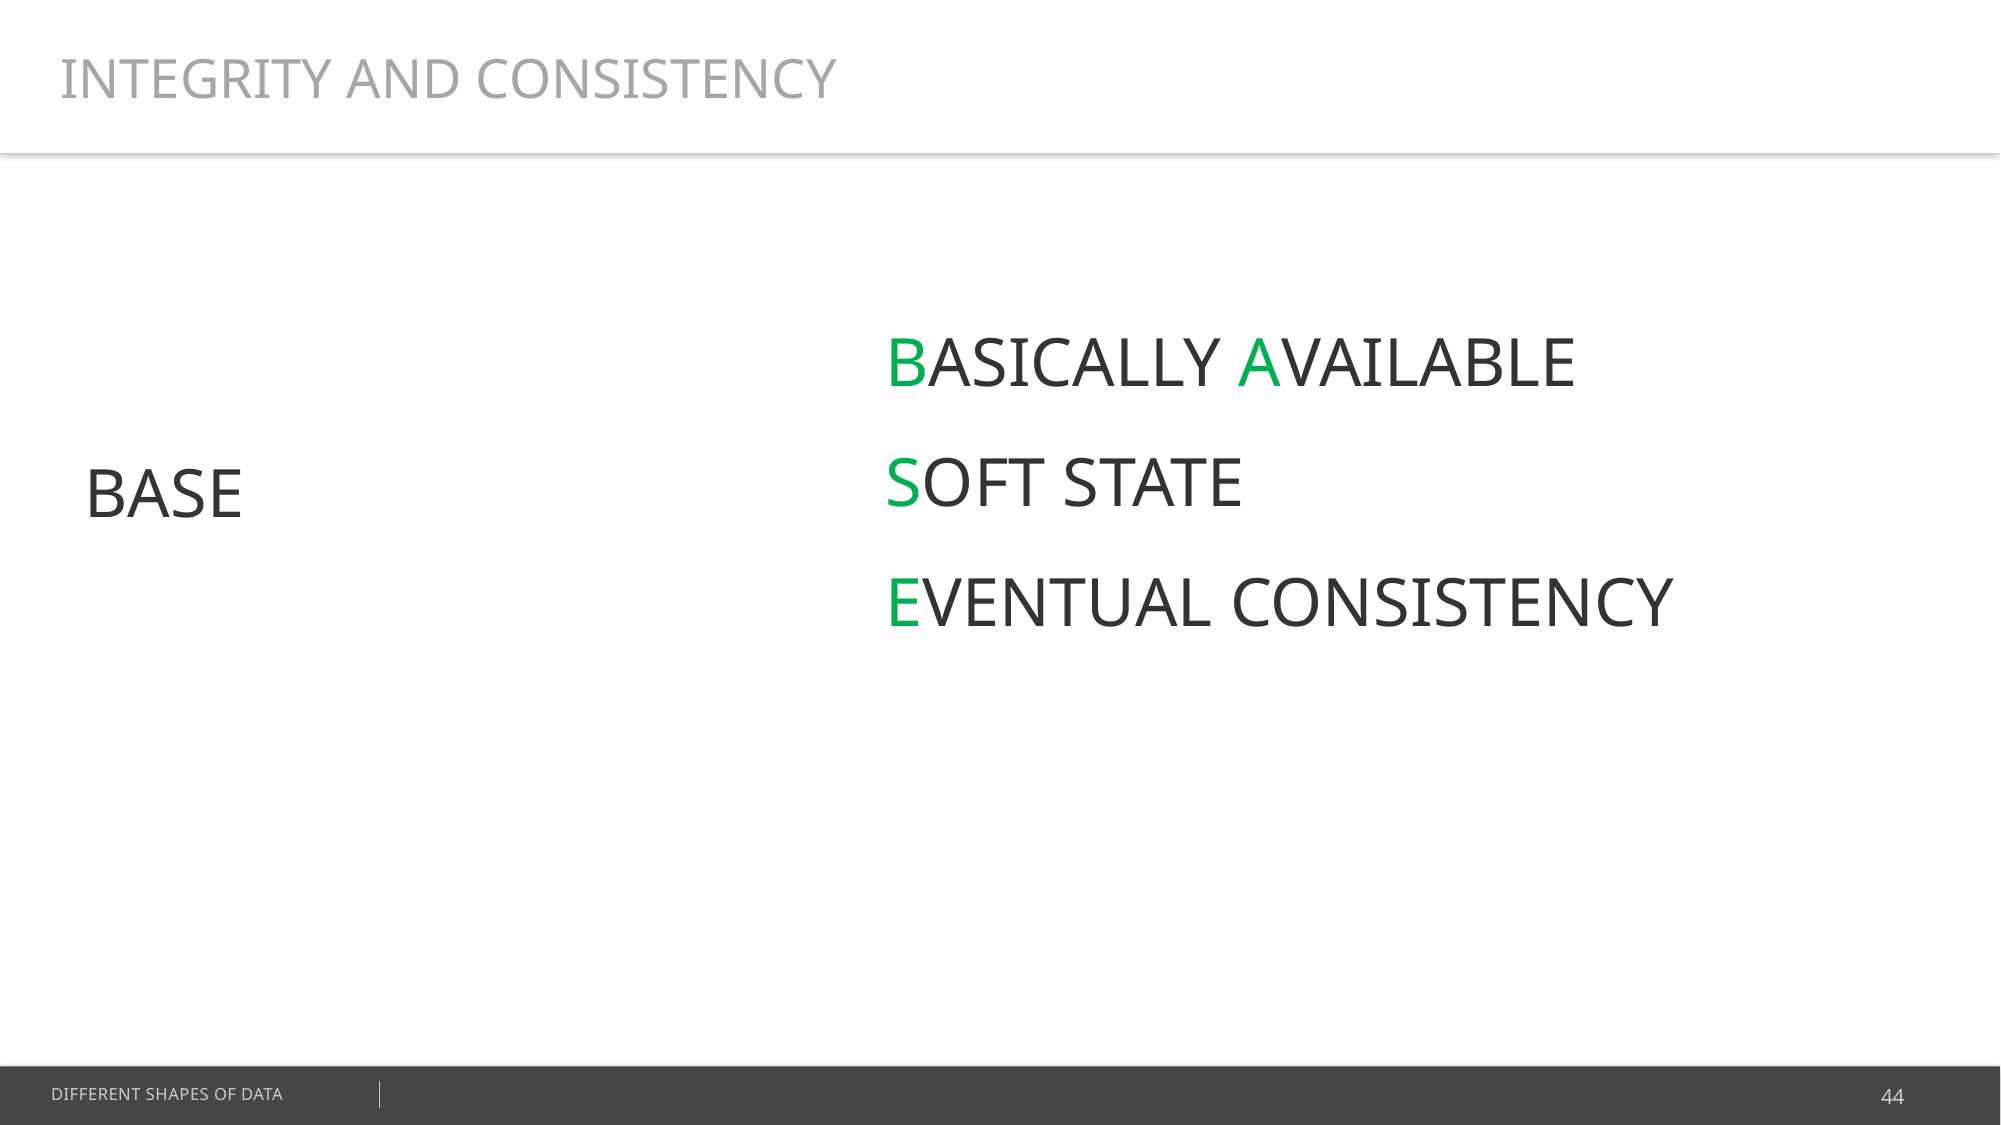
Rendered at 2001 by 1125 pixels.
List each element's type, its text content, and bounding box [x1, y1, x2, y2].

text_box BASICALLY AVAILABLE SOFT STATE EVENTUAL CONSISTENCY [870, 272, 1751, 647]
list INTEGRITY AND CONSISTENCY [0, 0, 2000, 153]
text_box BASE [69, 443, 260, 538]
